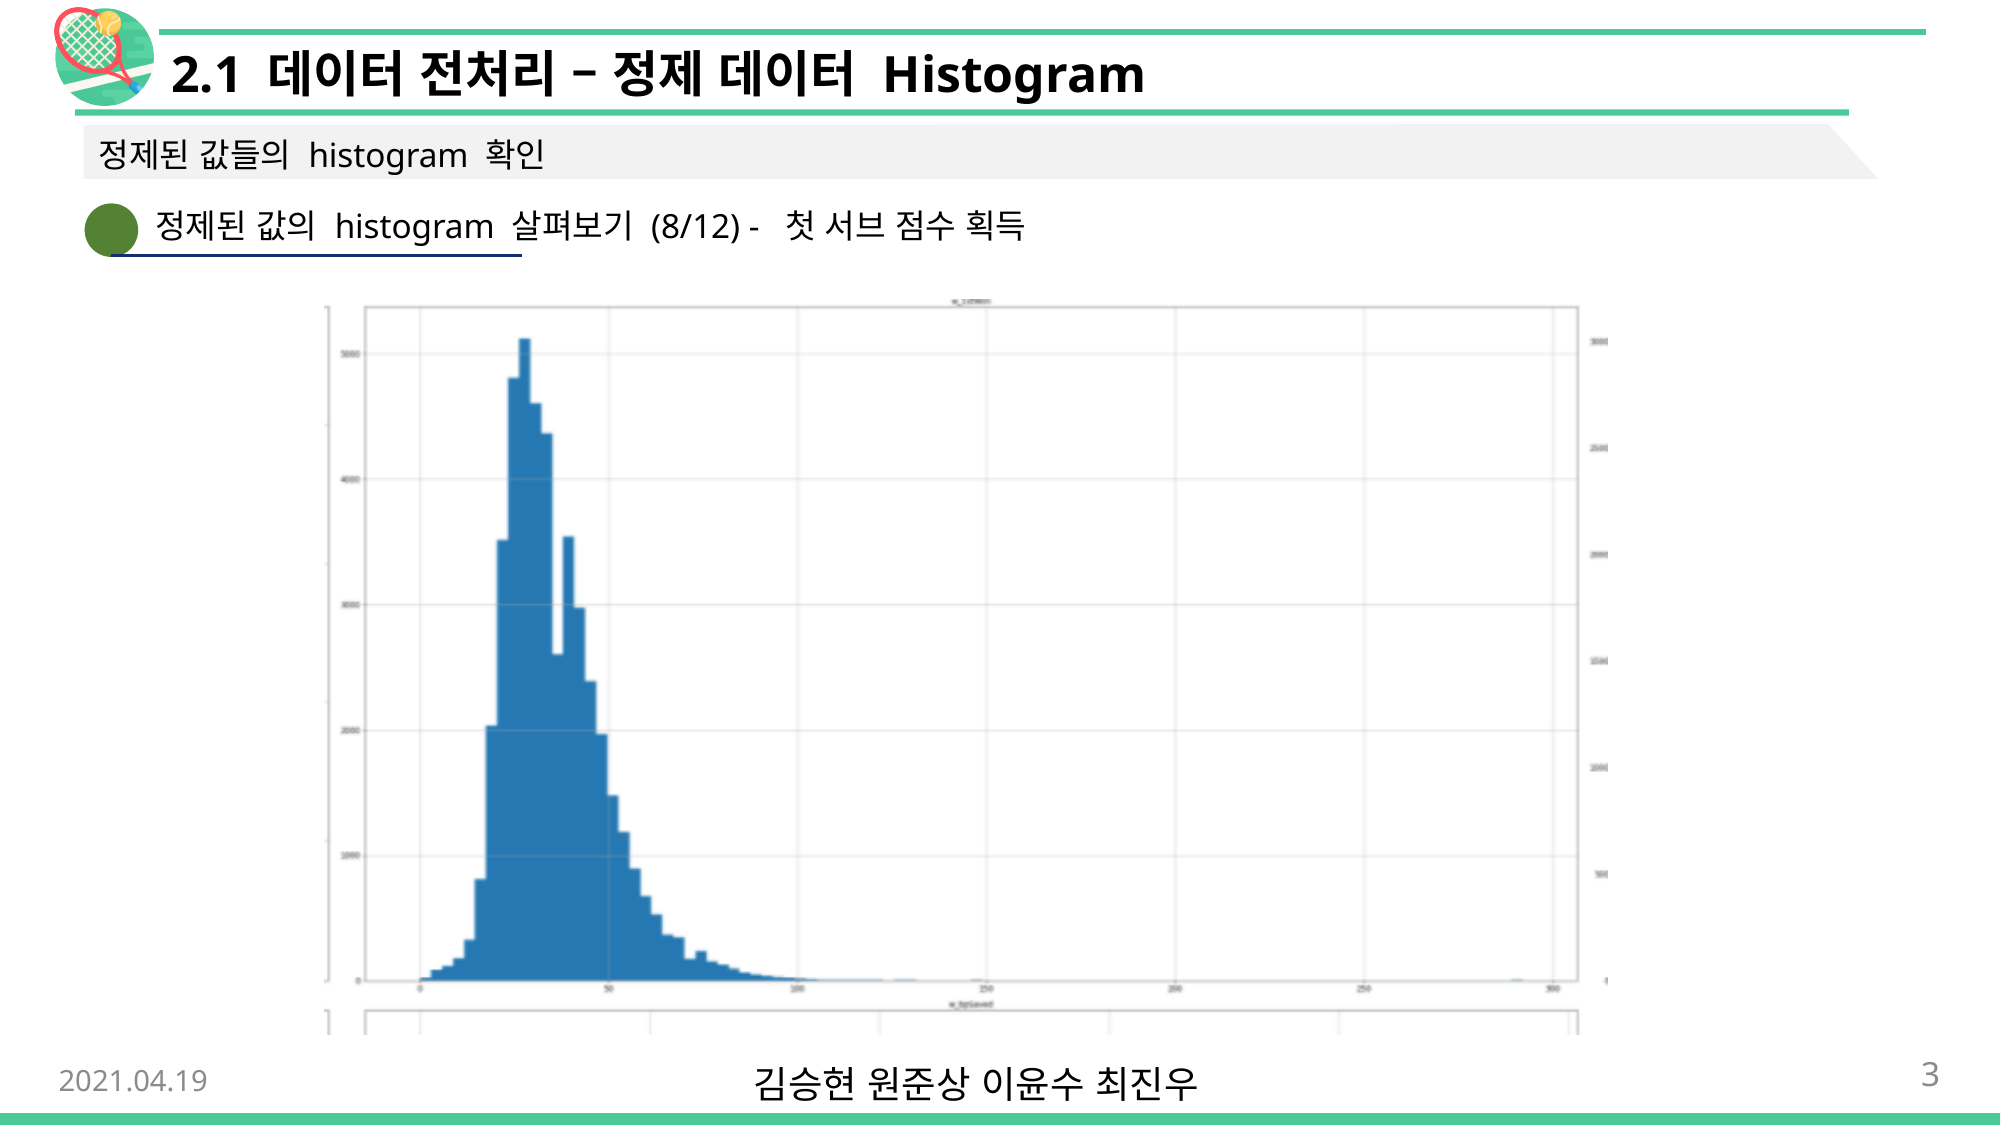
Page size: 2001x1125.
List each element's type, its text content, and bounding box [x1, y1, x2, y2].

list 정제된 값들의 histogram 확인 [83, 130, 2000, 183]
picture [324, 299, 1608, 1035]
text_box 1 [83, 202, 123, 258]
text_box 정제된 값의 histogram 살펴보기 (8/12) - 첫 서브 점수 획득 [123, 190, 1188, 260]
picture [54, 7, 154, 106]
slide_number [43, 1049, 494, 1110]
slide_number 3 [1504, 1042, 1955, 1103]
title 2.1 데이터 전처리 – 정제 데이터 Histogram [156, 37, 1629, 115]
